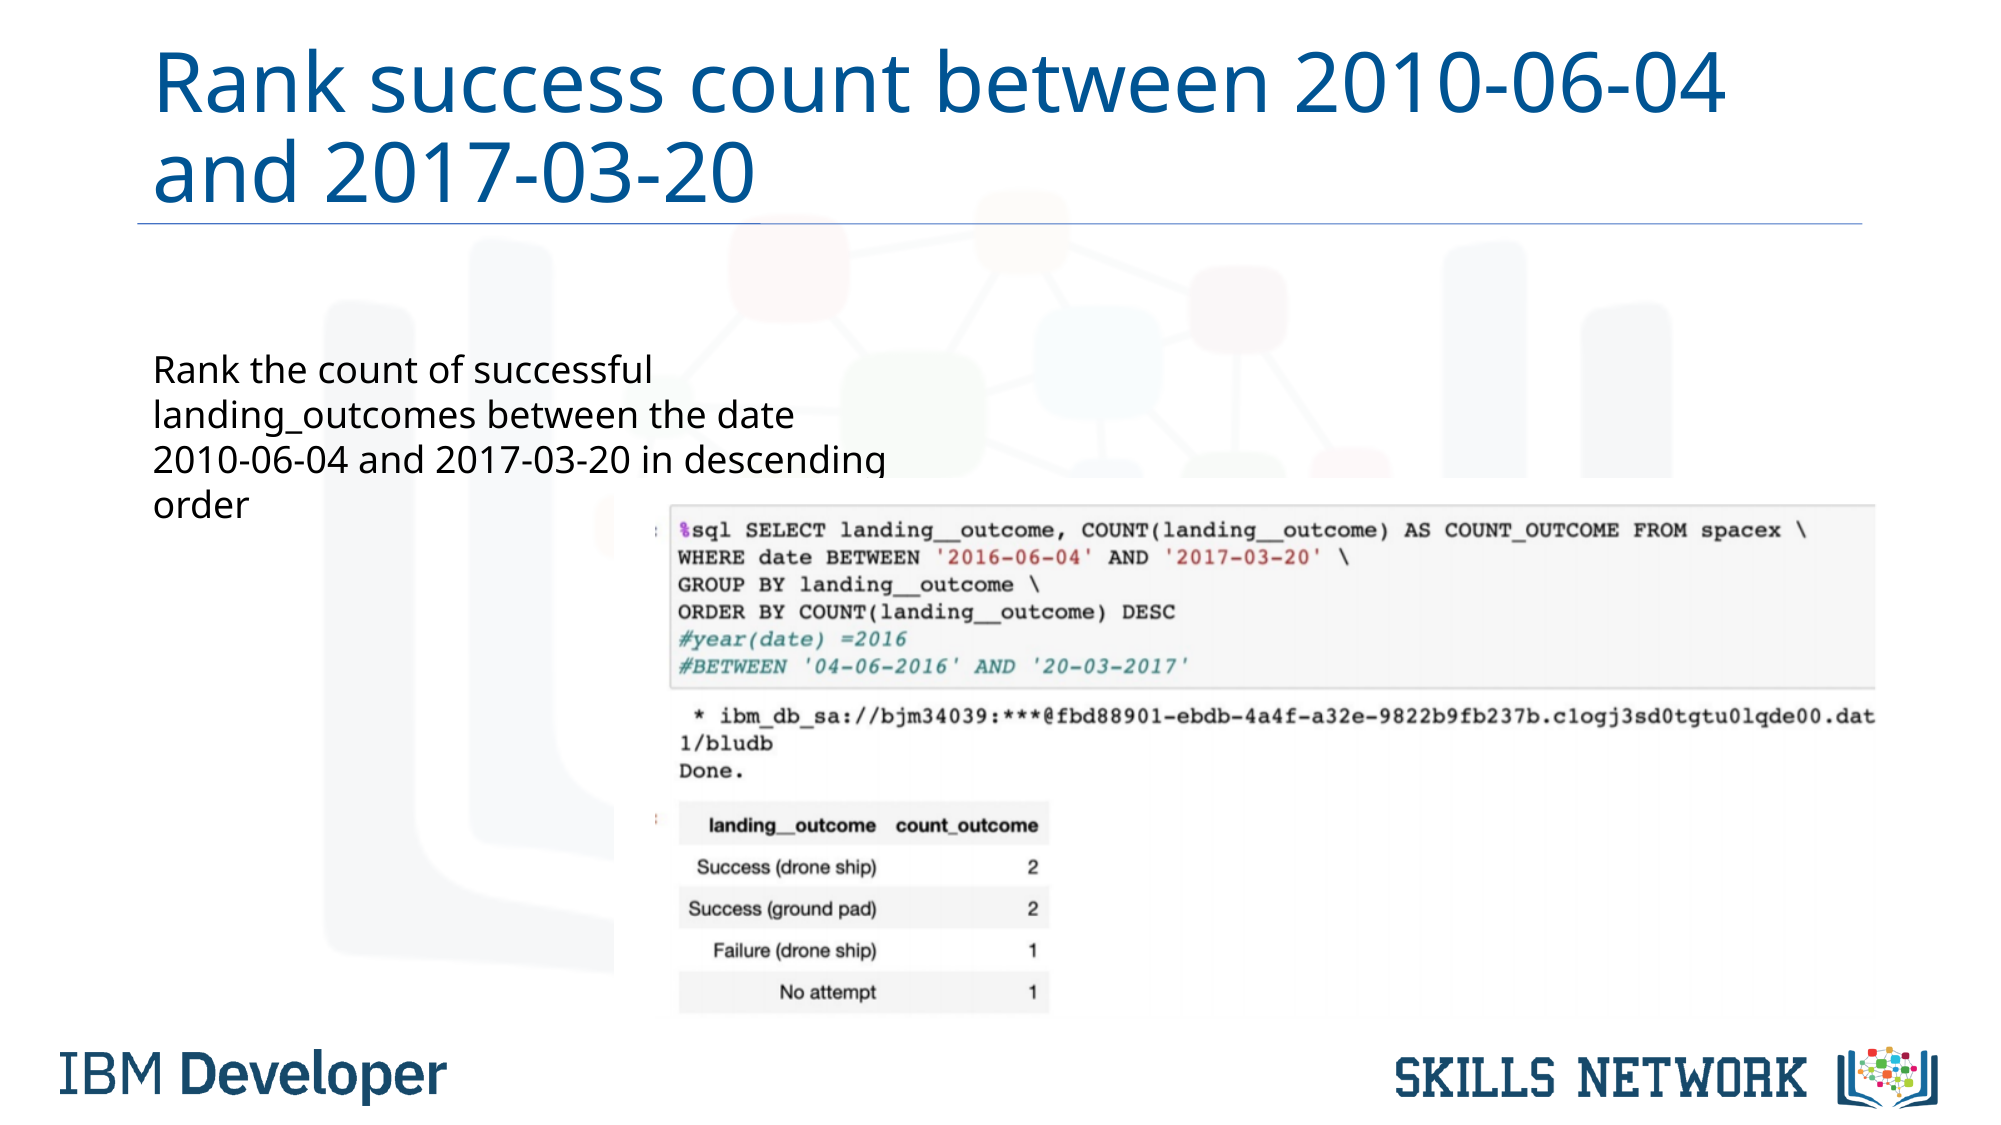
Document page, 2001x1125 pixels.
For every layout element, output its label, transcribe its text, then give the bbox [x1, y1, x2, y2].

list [614, 478, 1939, 1031]
title Rank success count between 2010-06-04 and 2017-03-20 [137, 21, 1863, 239]
picture [1390, 1045, 1945, 1111]
picture [55, 1045, 459, 1108]
text_box Rank the count of successful landing_outcomes between the date 2010-06-04 and 2017-03-20 in descending order [137, 338, 906, 534]
